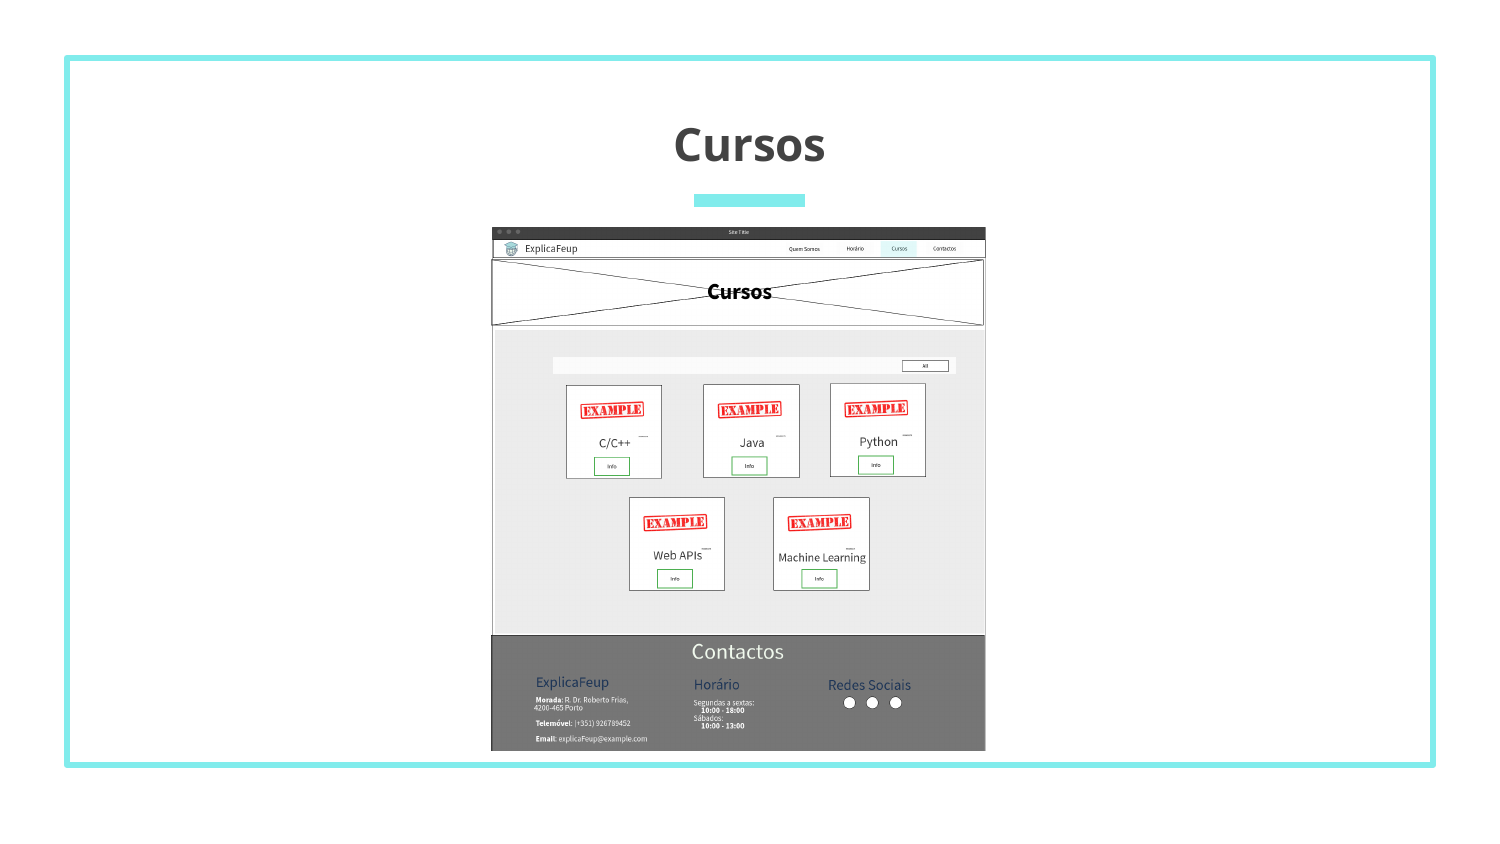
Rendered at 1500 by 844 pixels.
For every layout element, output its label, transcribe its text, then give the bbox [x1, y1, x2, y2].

title Cursos [0, 35, 1500, 186]
picture [489, 226, 986, 752]
